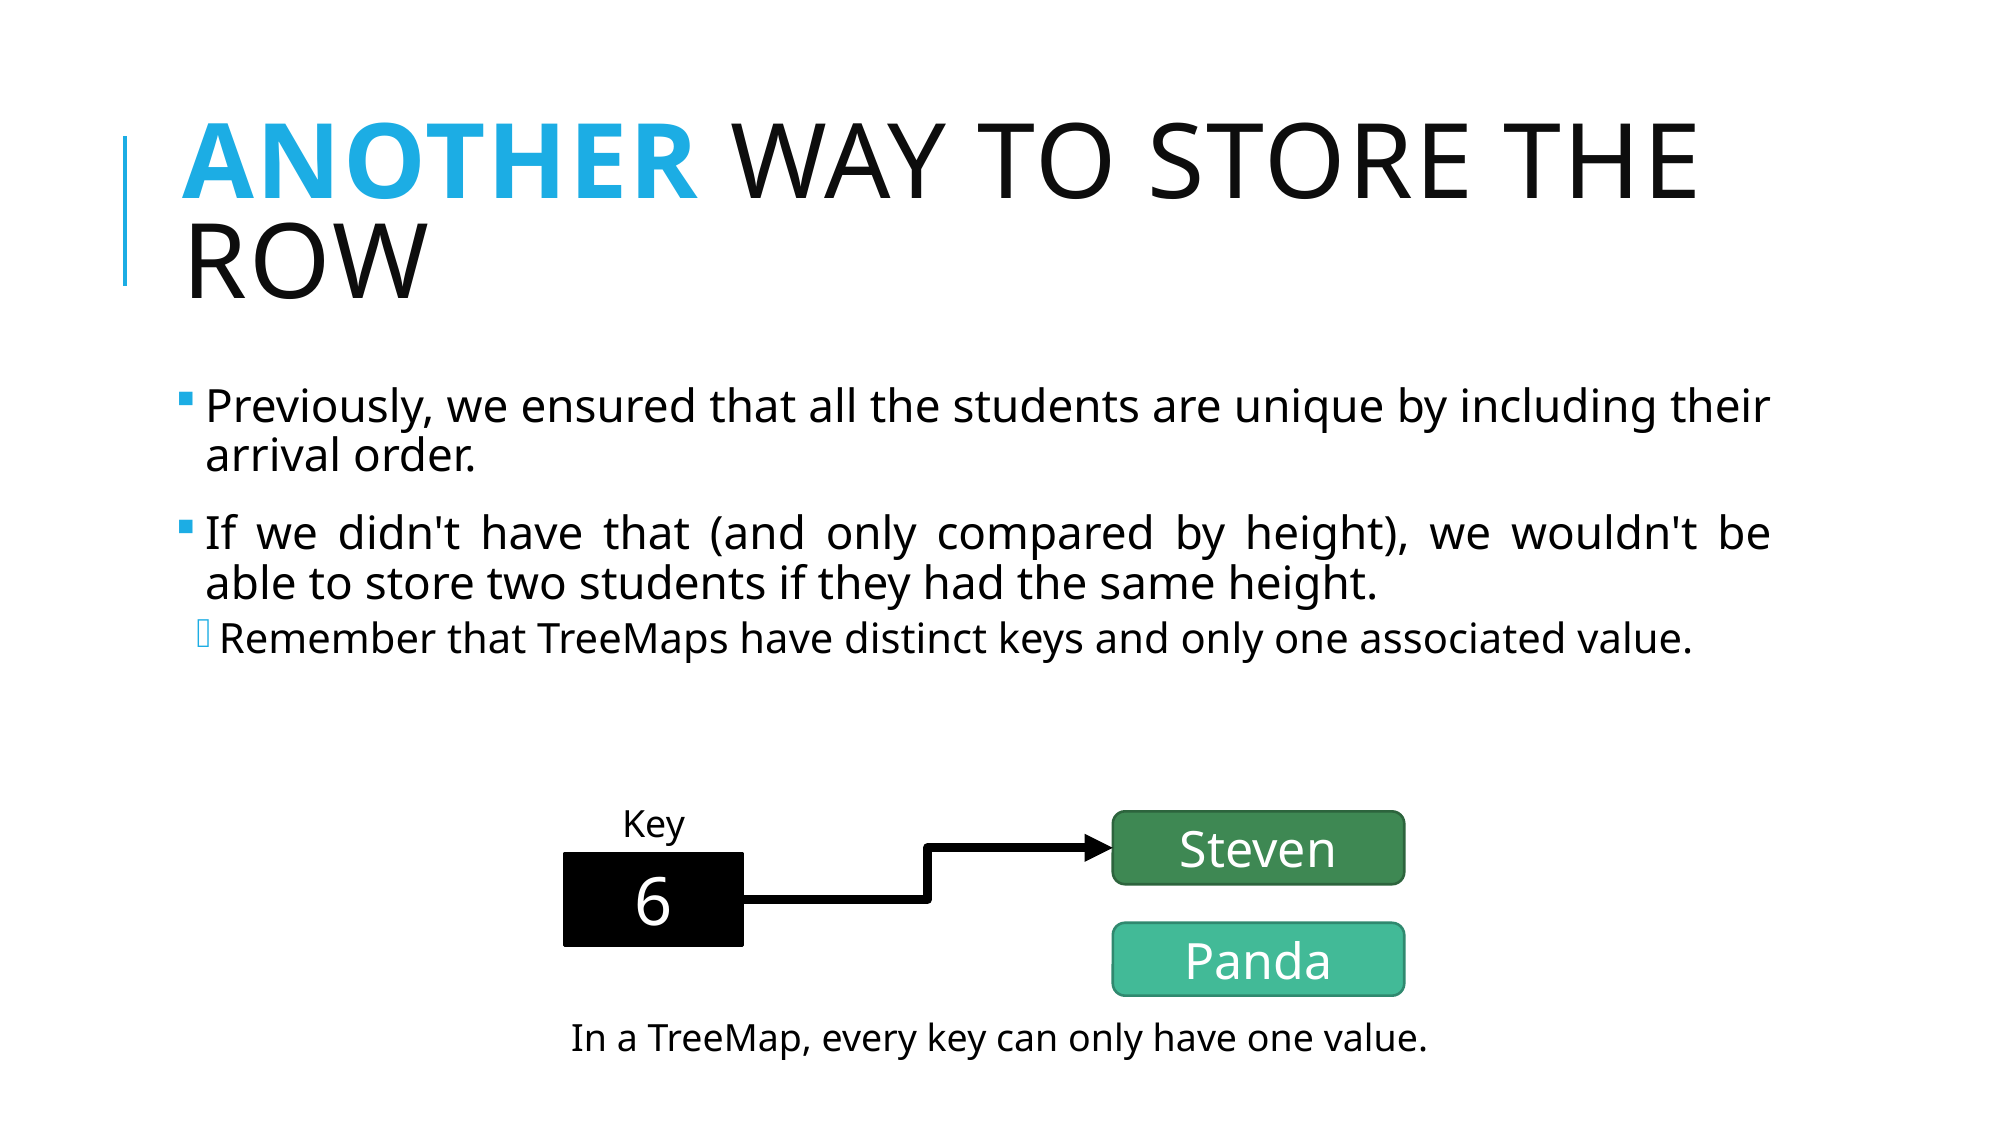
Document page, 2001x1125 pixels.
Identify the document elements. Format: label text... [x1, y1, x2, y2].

text_box Key [607, 792, 700, 852]
text_box In a TreeMap, every key can only have one value. [556, 1006, 1444, 1066]
list Previously, we ensured that all the students are unique by including their arrival order. If we didn't have that (and only compared by height), we wouldn't be able to store two students if they had the same height. Remember that TreeMaps have distinct keys and only one associated value. [168, 375, 1780, 748]
text_box 6 [563, 852, 744, 947]
title Another way to store the row [168, 96, 1763, 342]
text_box Panda [1111, 921, 1406, 997]
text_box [742, 847, 1114, 900]
text_box Steven [1111, 810, 1406, 886]
